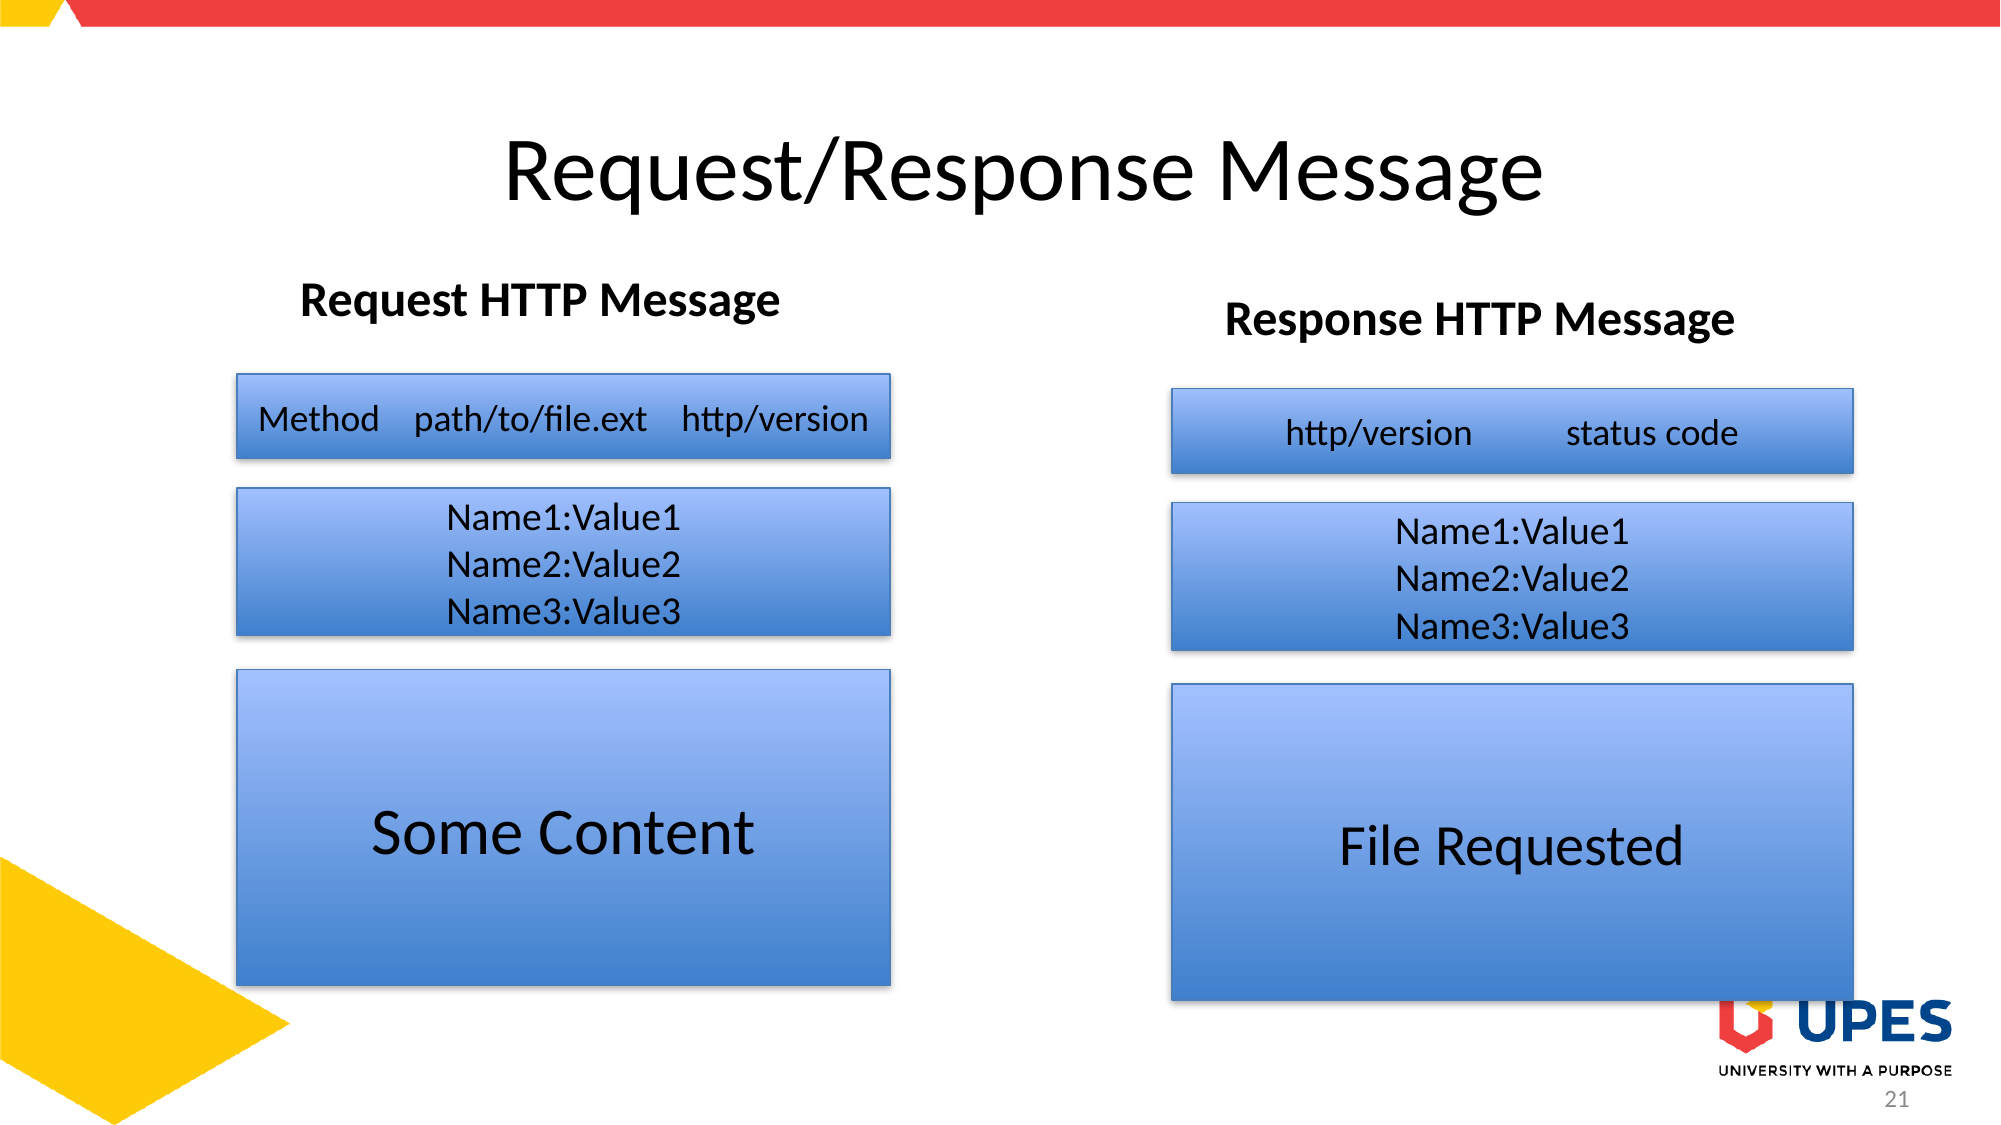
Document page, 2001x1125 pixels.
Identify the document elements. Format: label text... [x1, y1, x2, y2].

text_box Response HTTP Message [1210, 277, 1815, 353]
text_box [236, 373, 891, 986]
text_box Request HTTP Message [285, 259, 891, 334]
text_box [1171, 388, 1854, 1001]
picture [0, 0, 2001, 1125]
title Request/Response Message [125, 70, 1925, 258]
